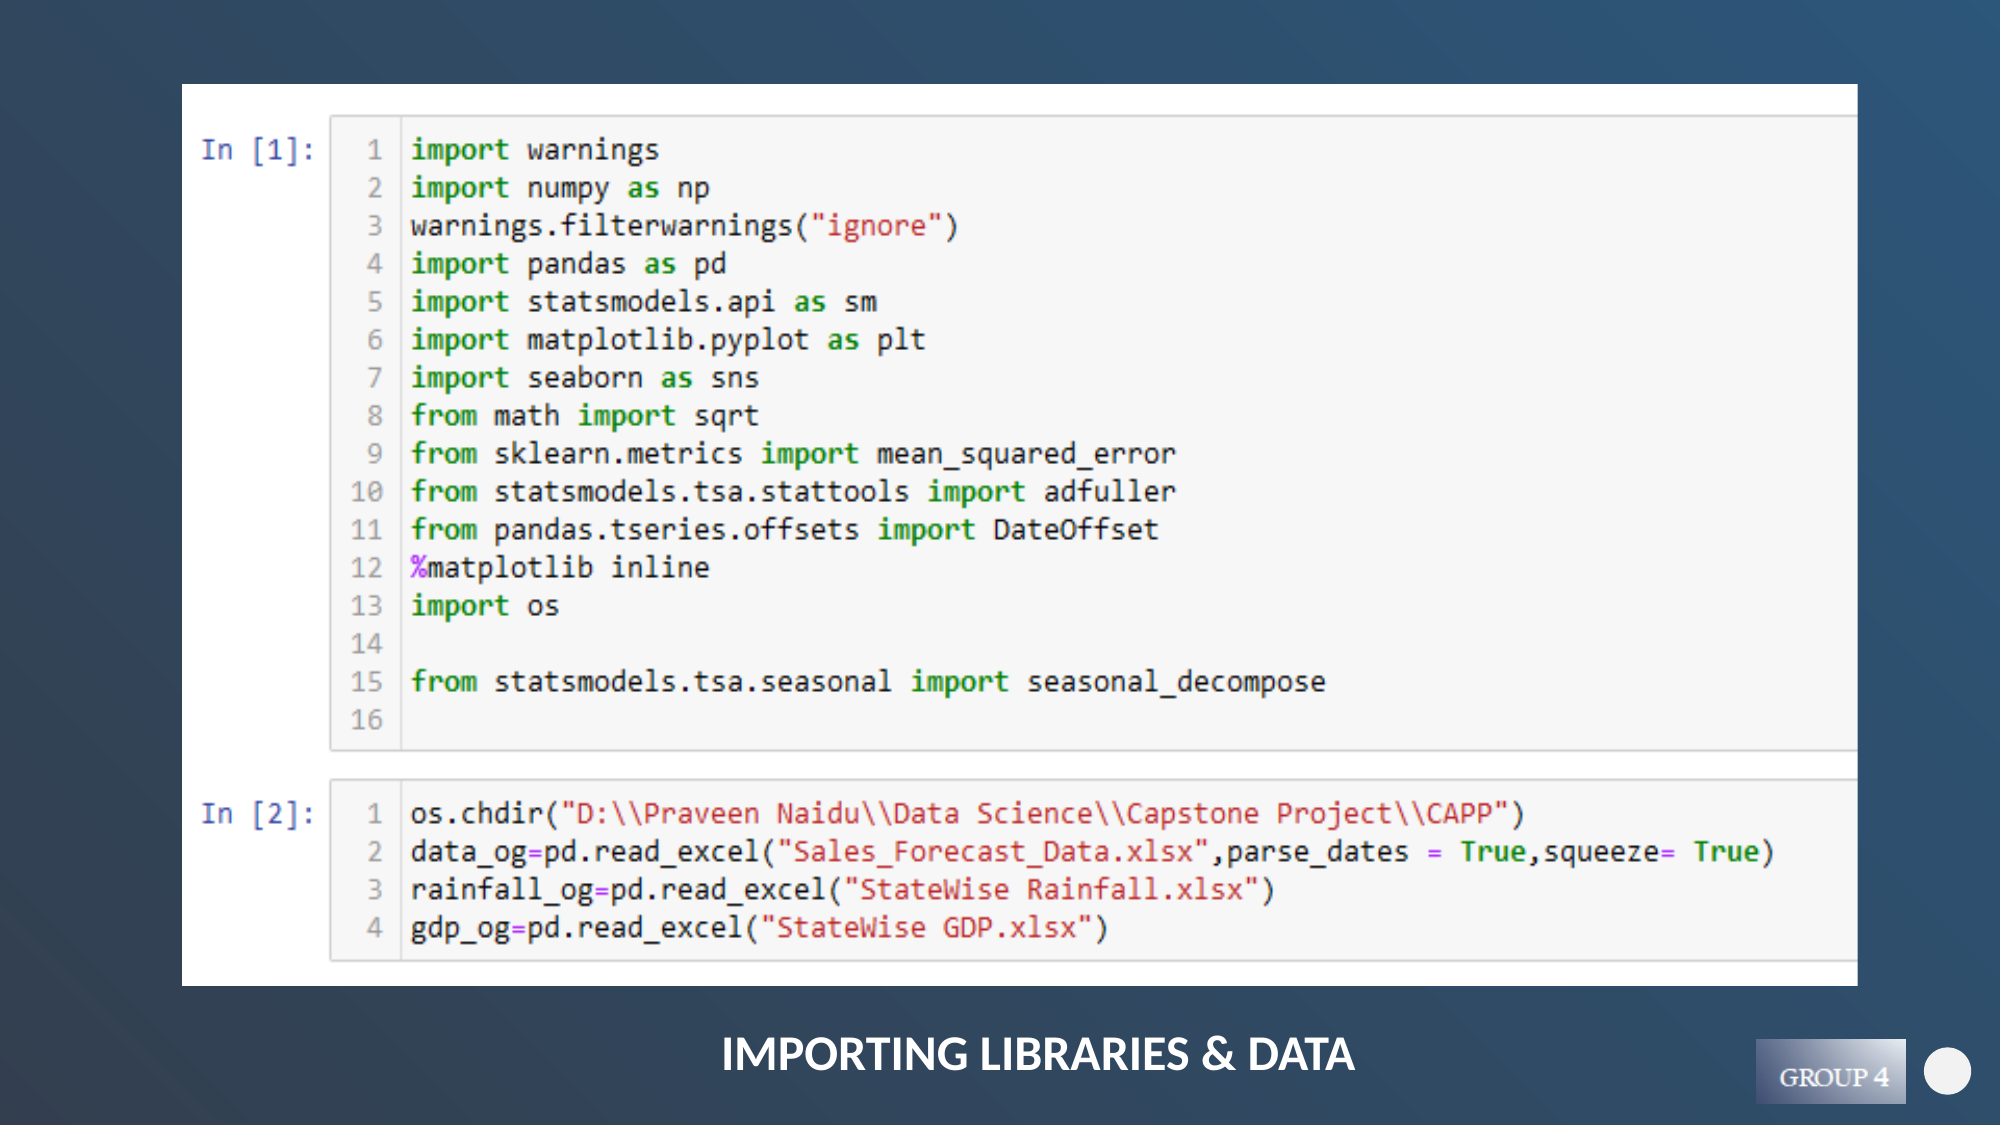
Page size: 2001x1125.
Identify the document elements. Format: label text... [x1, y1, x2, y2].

list IMPORTING LIBRARIES & dATA [720, 1026, 1463, 1095]
slide_number [1923, 1047, 1972, 1095]
picture [182, 84, 1858, 986]
picture [1756, 1039, 1909, 1104]
